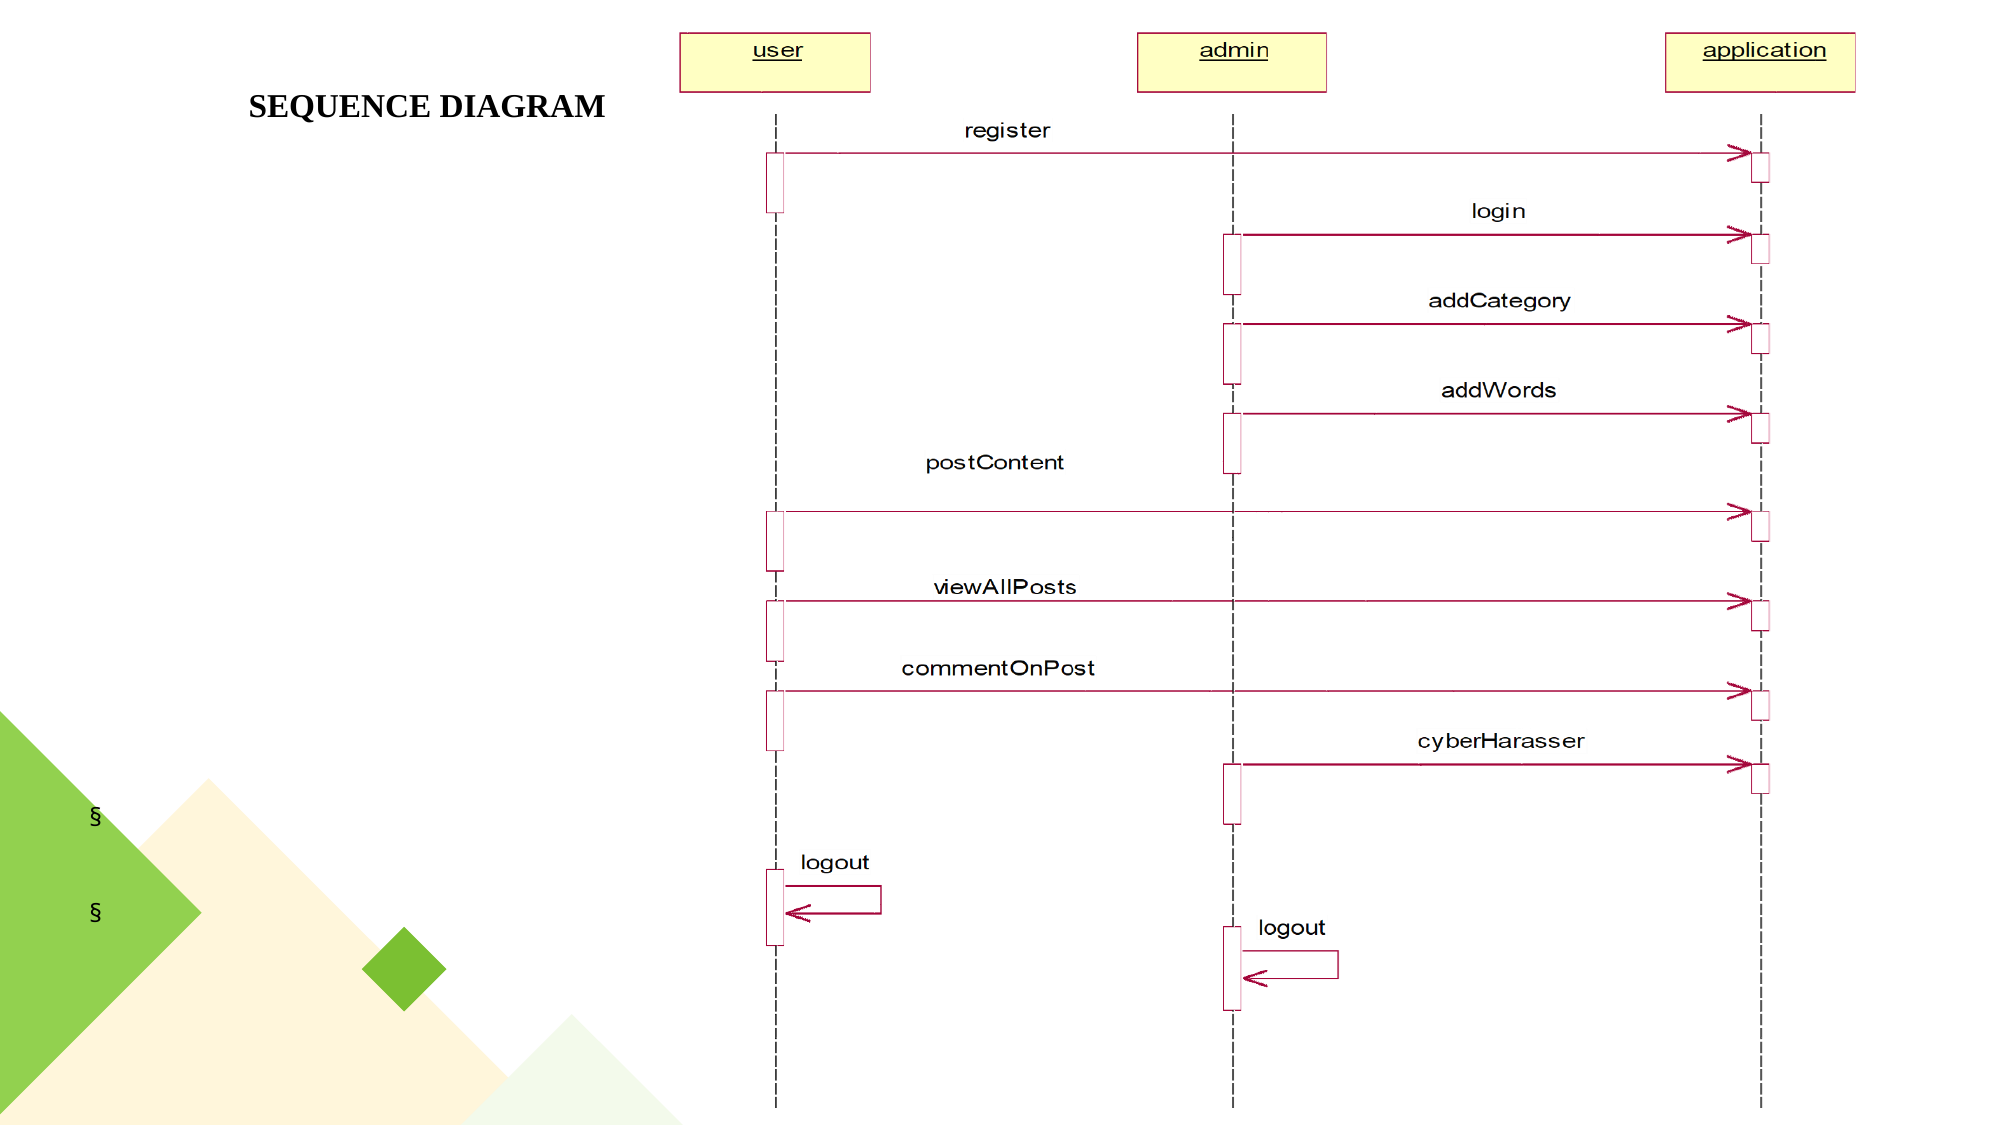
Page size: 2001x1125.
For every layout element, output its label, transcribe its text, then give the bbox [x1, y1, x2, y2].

picture [679, 32, 1856, 1108]
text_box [0, 696, 721, 1125]
text_box SEQUENCE DIAGRAM [233, 76, 643, 132]
